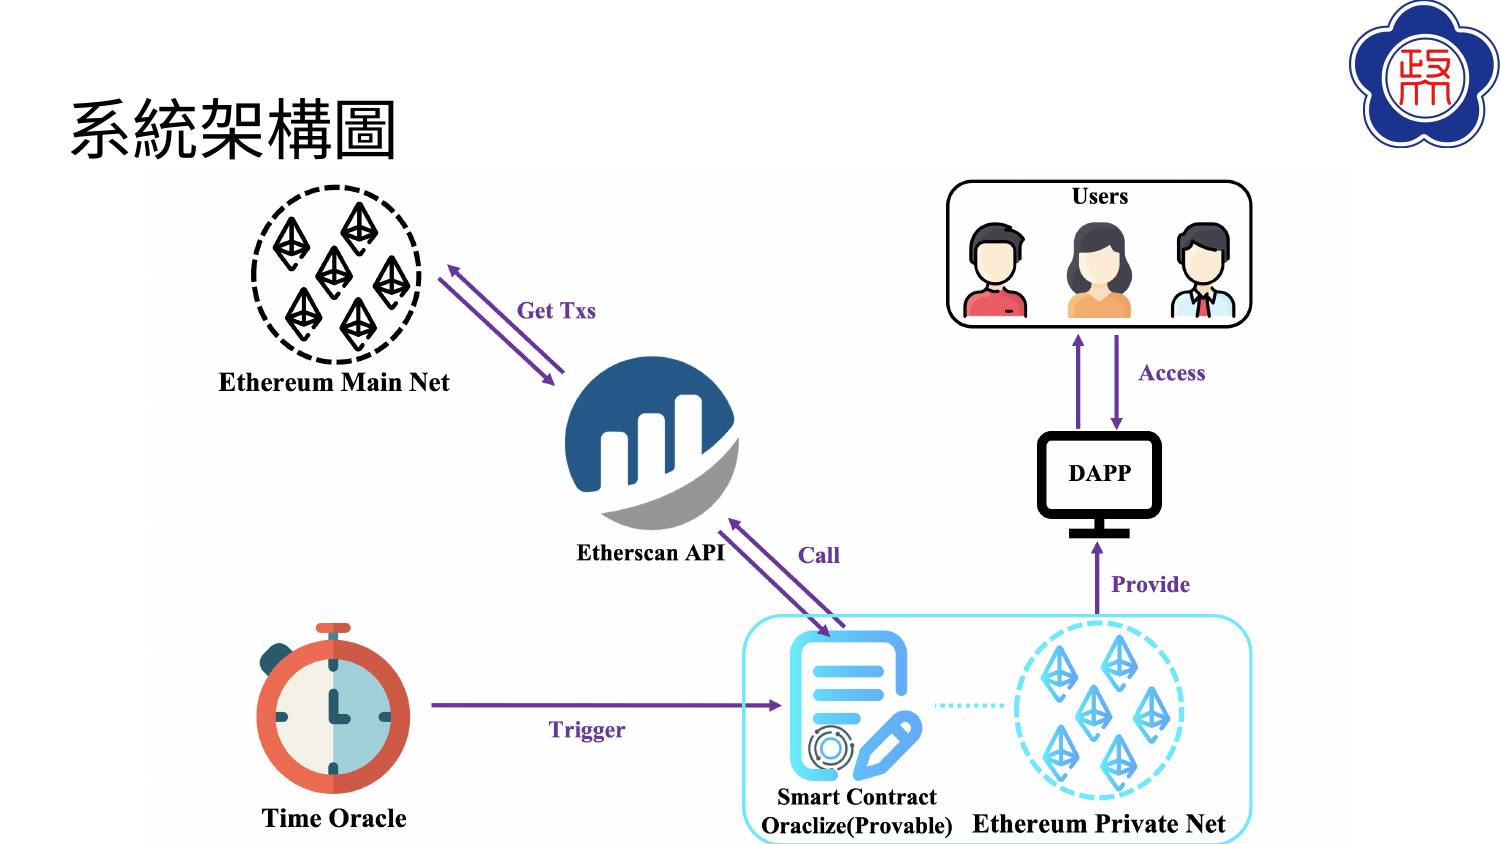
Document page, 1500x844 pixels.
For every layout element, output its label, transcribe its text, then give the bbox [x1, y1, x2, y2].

title 系統架構圖 [51, 72, 1449, 167]
picture [145, 163, 1355, 844]
picture [1349, 0, 1500, 148]
